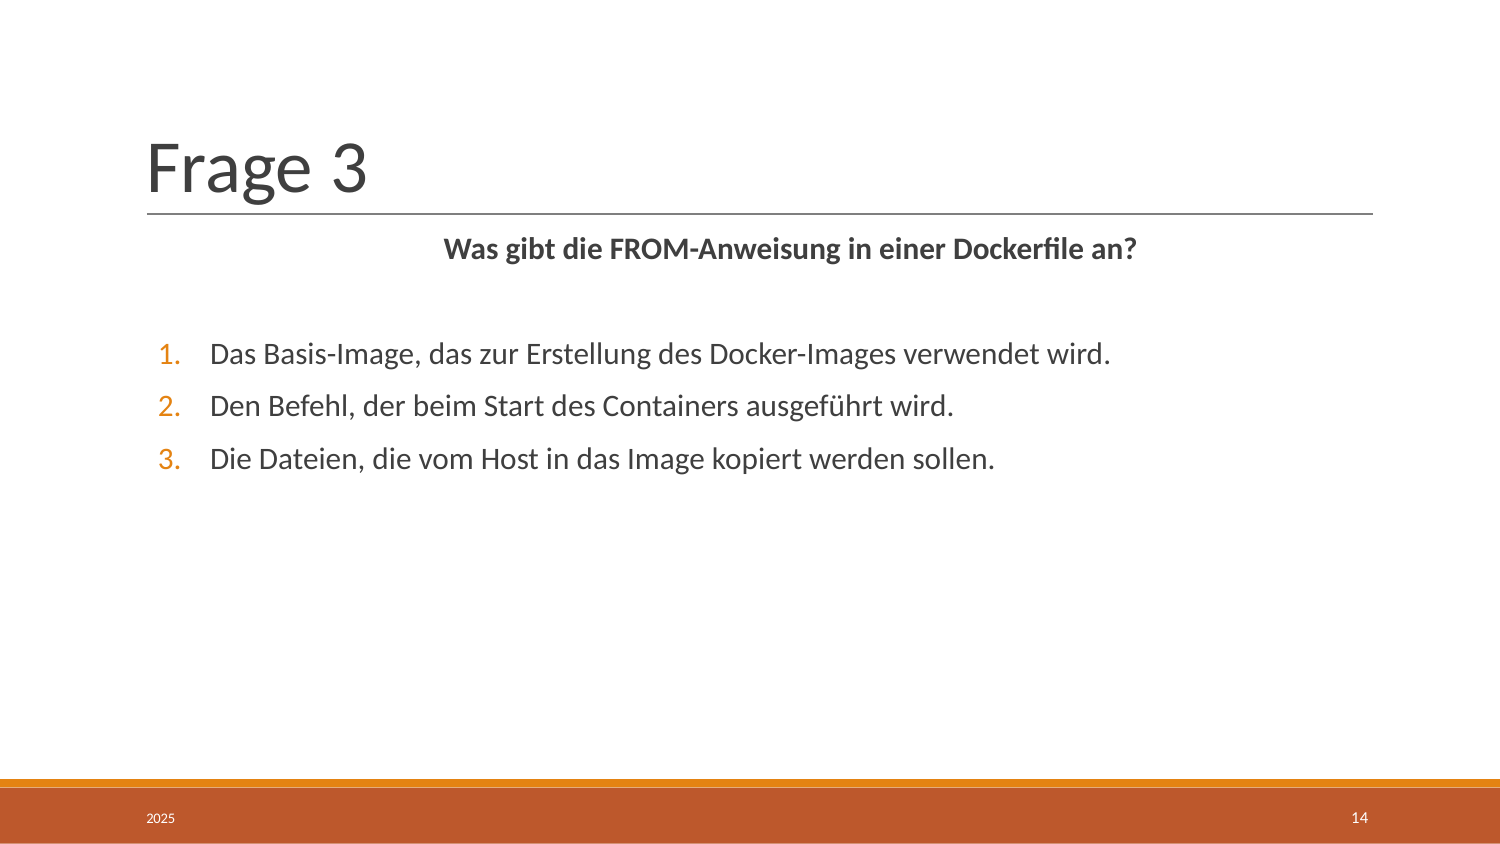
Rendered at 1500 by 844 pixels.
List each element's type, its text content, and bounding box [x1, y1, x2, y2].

title Frage 3 [135, 35, 1373, 214]
slide_number 14 [1218, 794, 1380, 840]
slide_number 2025 [135, 794, 440, 840]
list Was gibt die FROM-Anweisung in einer Dockerfile an? Das Basis-Image, das zur Erstellung des Docker-Images verwendet wird. Den Befehl, der beim Start des Containers ausgeführt wird. Die Dateien, die vom Host in das Image kopiert werden sollen. [135, 227, 1373, 723]
